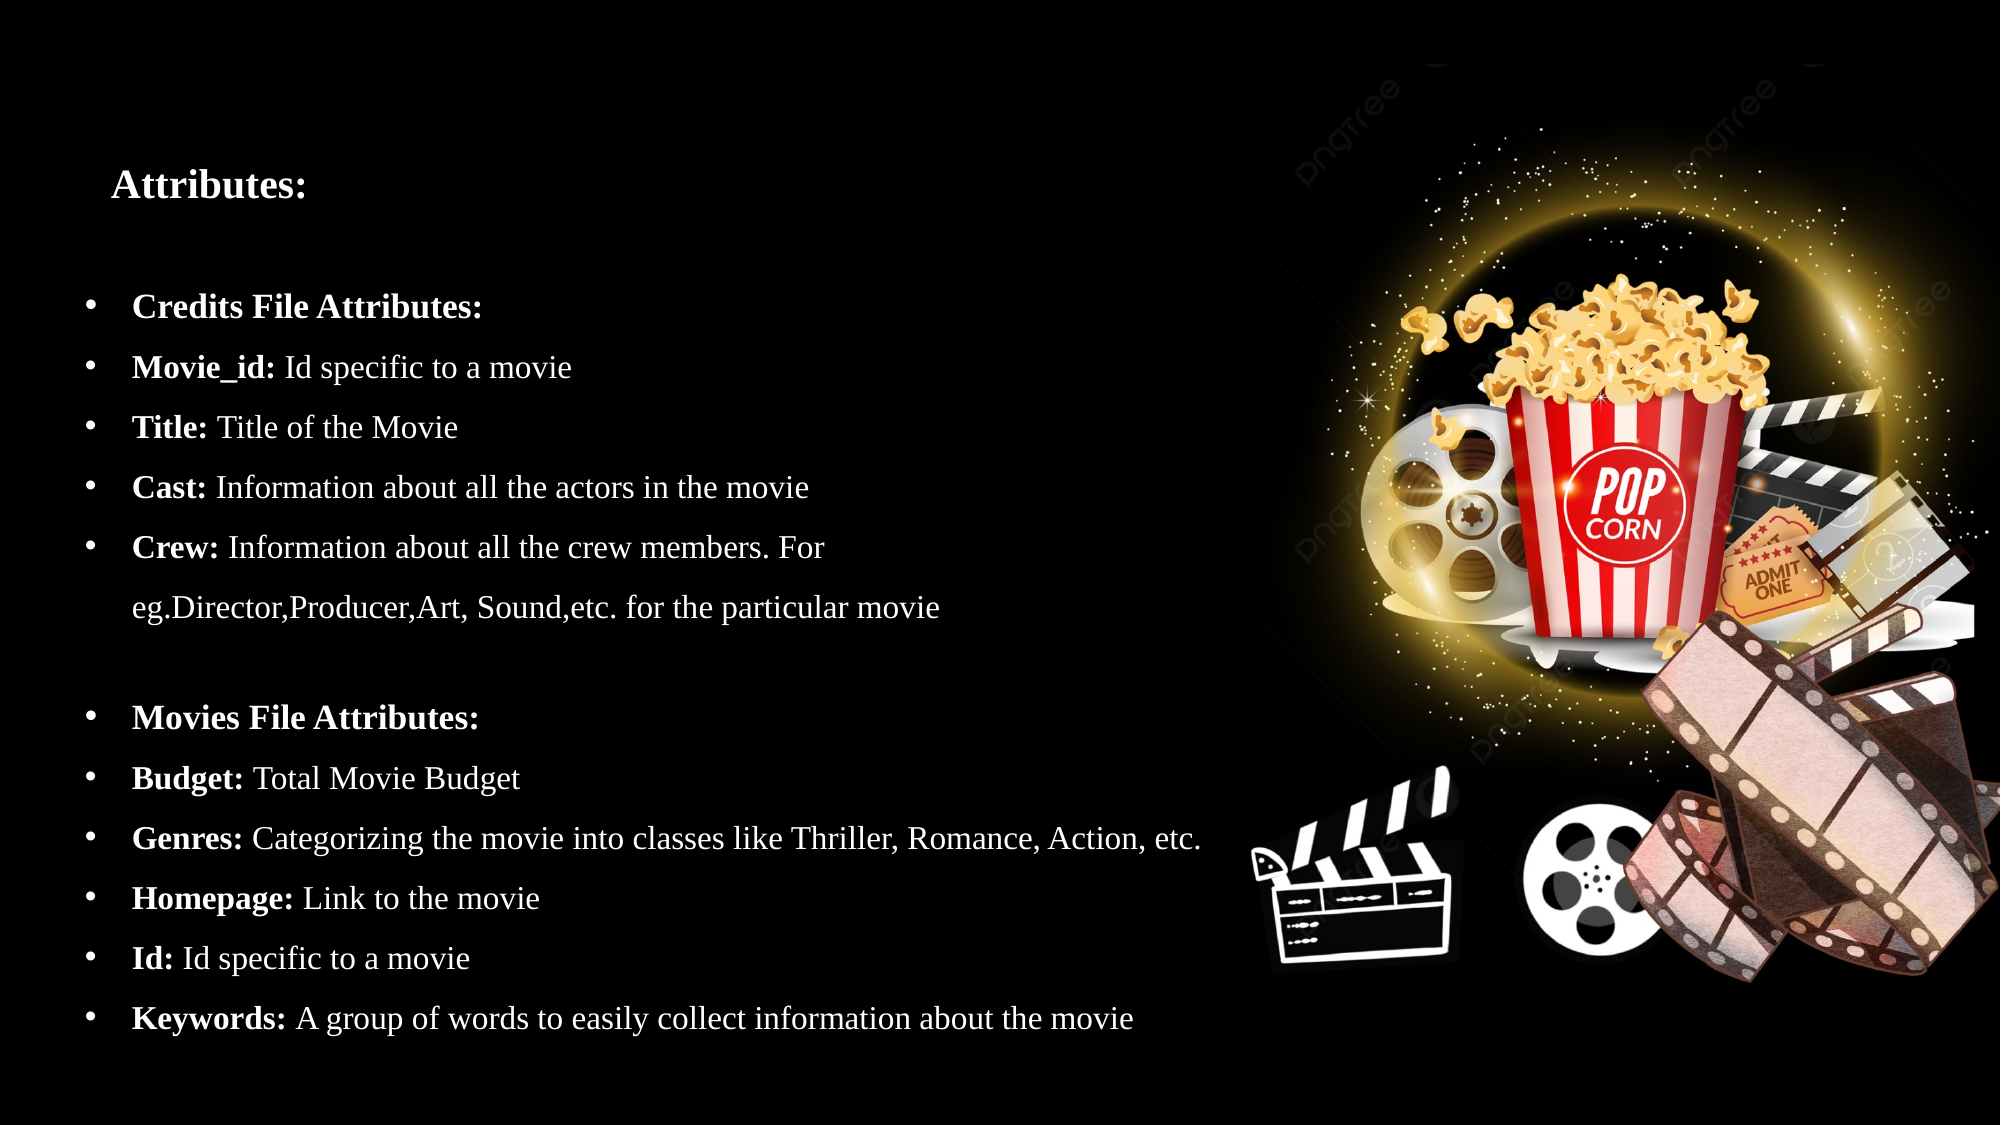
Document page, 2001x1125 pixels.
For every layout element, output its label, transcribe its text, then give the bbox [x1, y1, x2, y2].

picture [1249, 64, 2000, 983]
text_box Credits File Attributes: Movie_id: Id specific to a movie Title: Title of the Movie Cast: Information about all the actors in the movie Crew: Information about all the crew members. For eg.Director,Producer,Art, Sound,etc. for the particular movie [70, 254, 1076, 633]
text_box Movies File Attributes: Budget: Total Movie Budget Genres: Categorizing the movie into classes like Thriller, Romance, Action, etc. Homepage: Link to the movie Id: Id specific to a movie Keywords: A group of words to easily collect information about the movie [70, 665, 1353, 1089]
text_box Attributes: [96, 149, 1050, 215]
